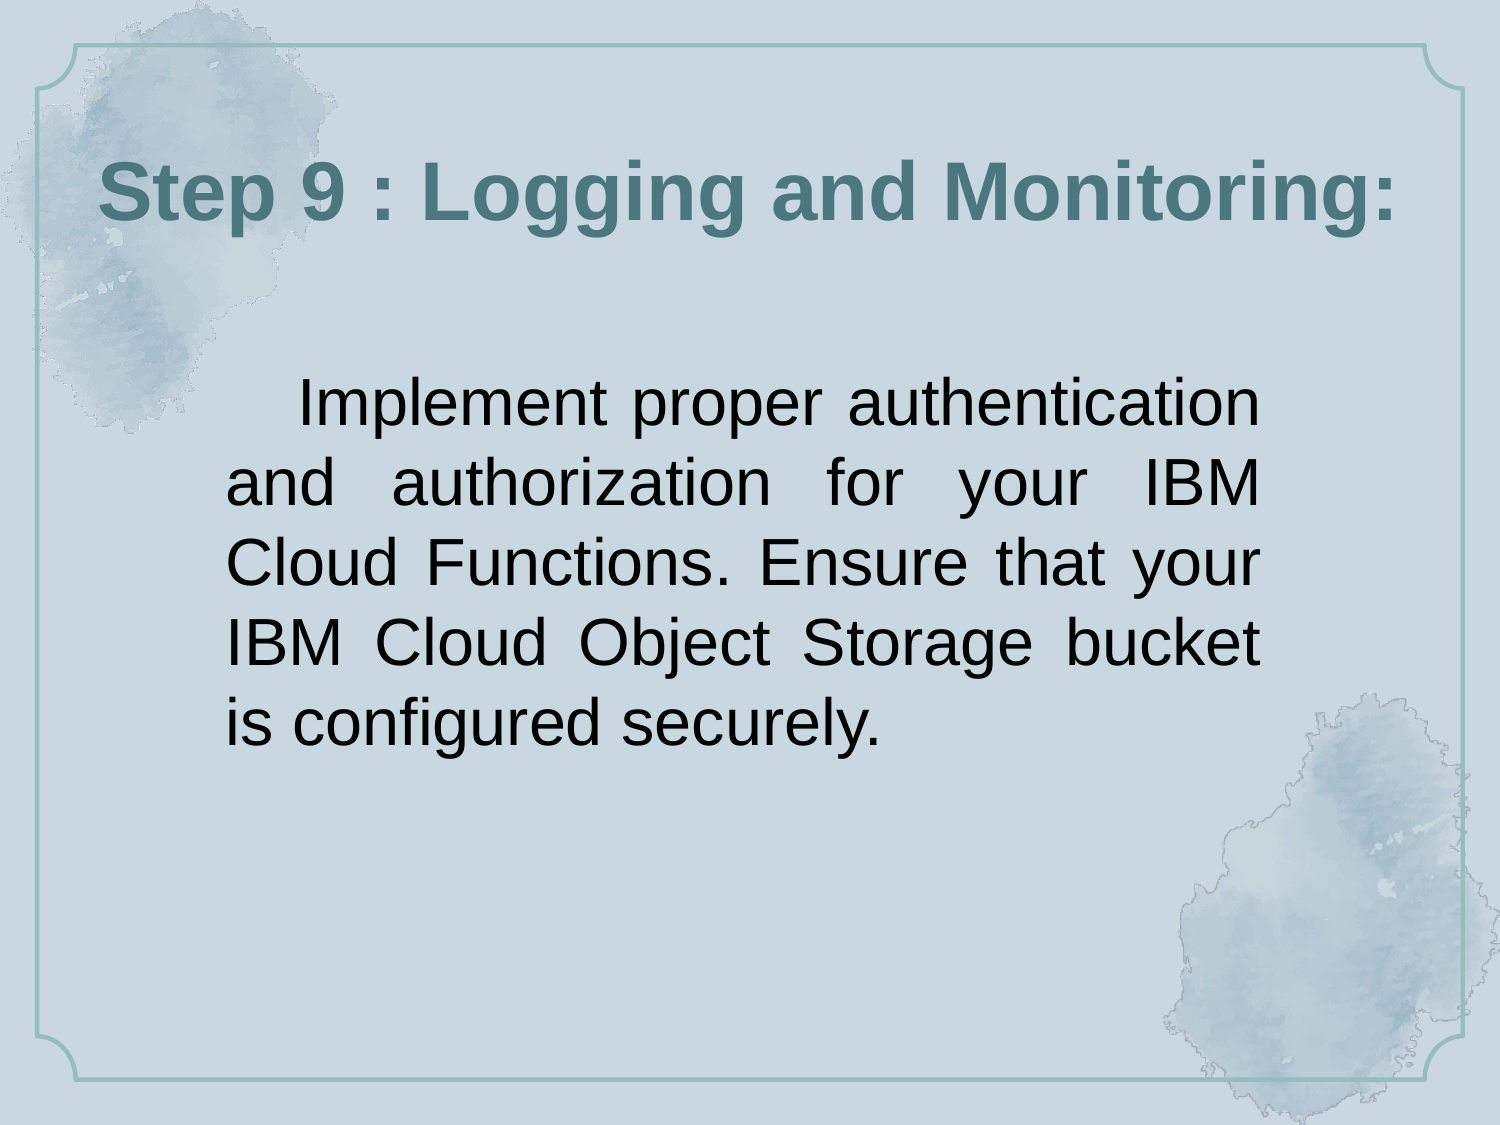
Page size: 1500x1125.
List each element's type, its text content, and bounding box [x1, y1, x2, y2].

title Step 9 : Logging and Monitoring: [82, 93, 1432, 282]
text_box Implement proper authentication and authorization for your IBM Cloud Functions. Ensure that your IBM Cloud Object Storage bucket is configured securely. [210, 351, 1278, 846]
